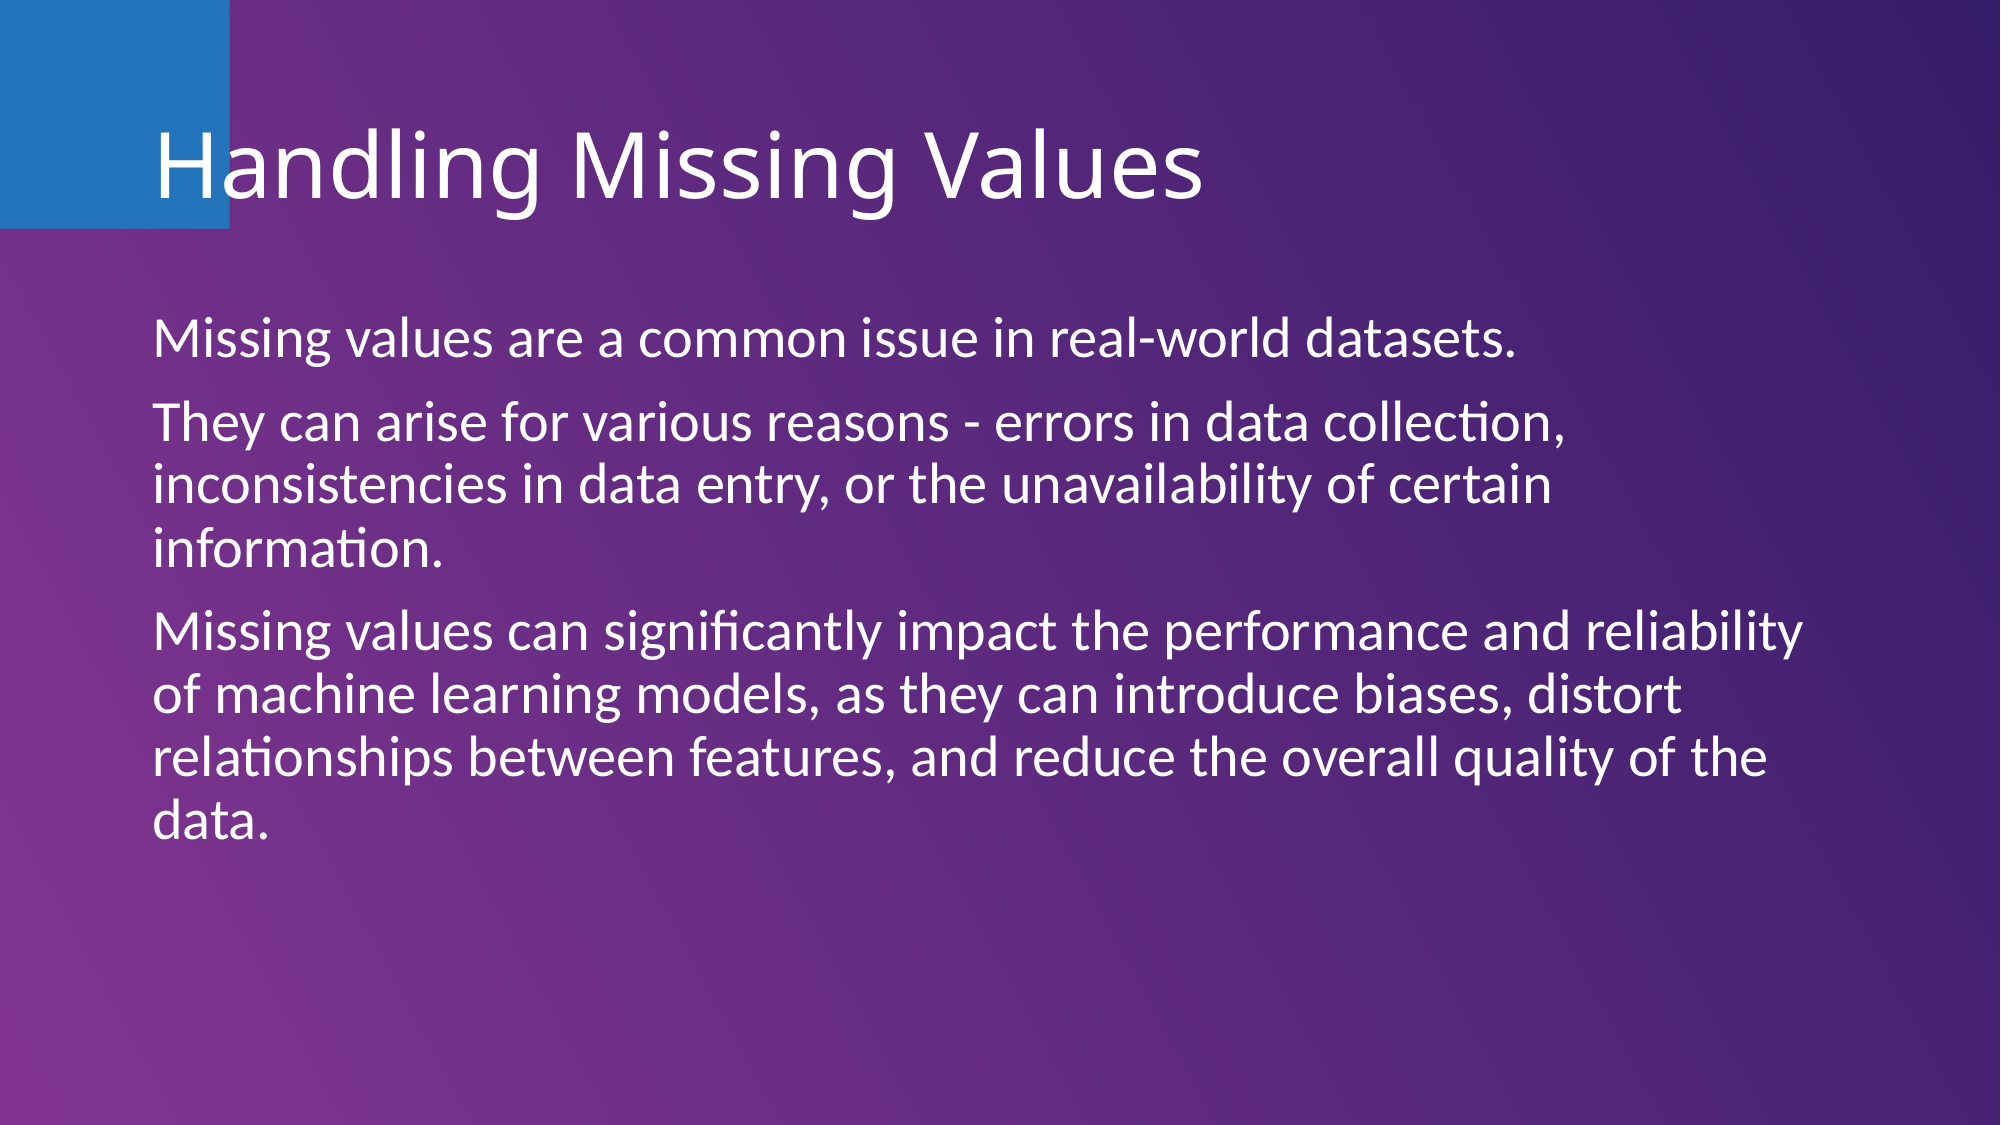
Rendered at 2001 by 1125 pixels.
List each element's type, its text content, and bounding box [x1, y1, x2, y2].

picture [0, 0, 2000, 1125]
list Missing values are a common issue in real-world datasets. They can arise for various reasons - errors in data collection, inconsistencies in data entry, or the unavailability of certain information. Missing values can significantly impact the performance and reliability of machine learning models, as they can introduce biases, distort relationships between features, and reduce the overall quality of the data. [137, 299, 1863, 1014]
title Handling Missing Values [137, 59, 1863, 278]
